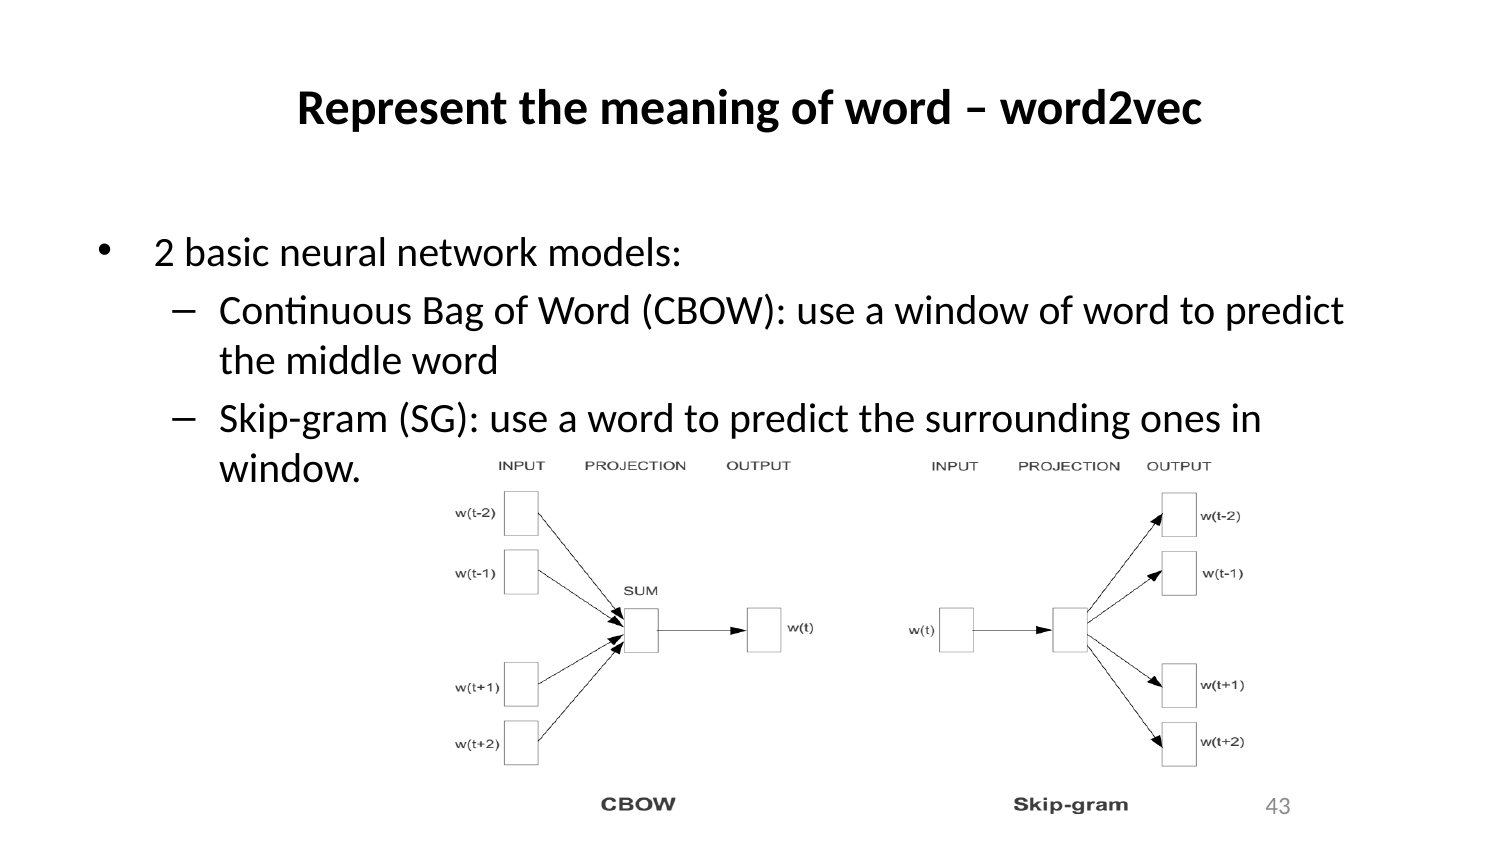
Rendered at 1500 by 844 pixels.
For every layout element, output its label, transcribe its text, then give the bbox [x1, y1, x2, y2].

list 2 basic neural network models: Continuous Bag of Word (CBOW): use a window of word to predict the middle word Skip-gram (SG): use a word to predict the surrounding ones in window. [82, 216, 1376, 638]
title Represent the meaning of word – word2vec [75, 33, 1425, 175]
slide_number 43 [1255, 782, 1306, 827]
picture [445, 453, 1253, 822]
